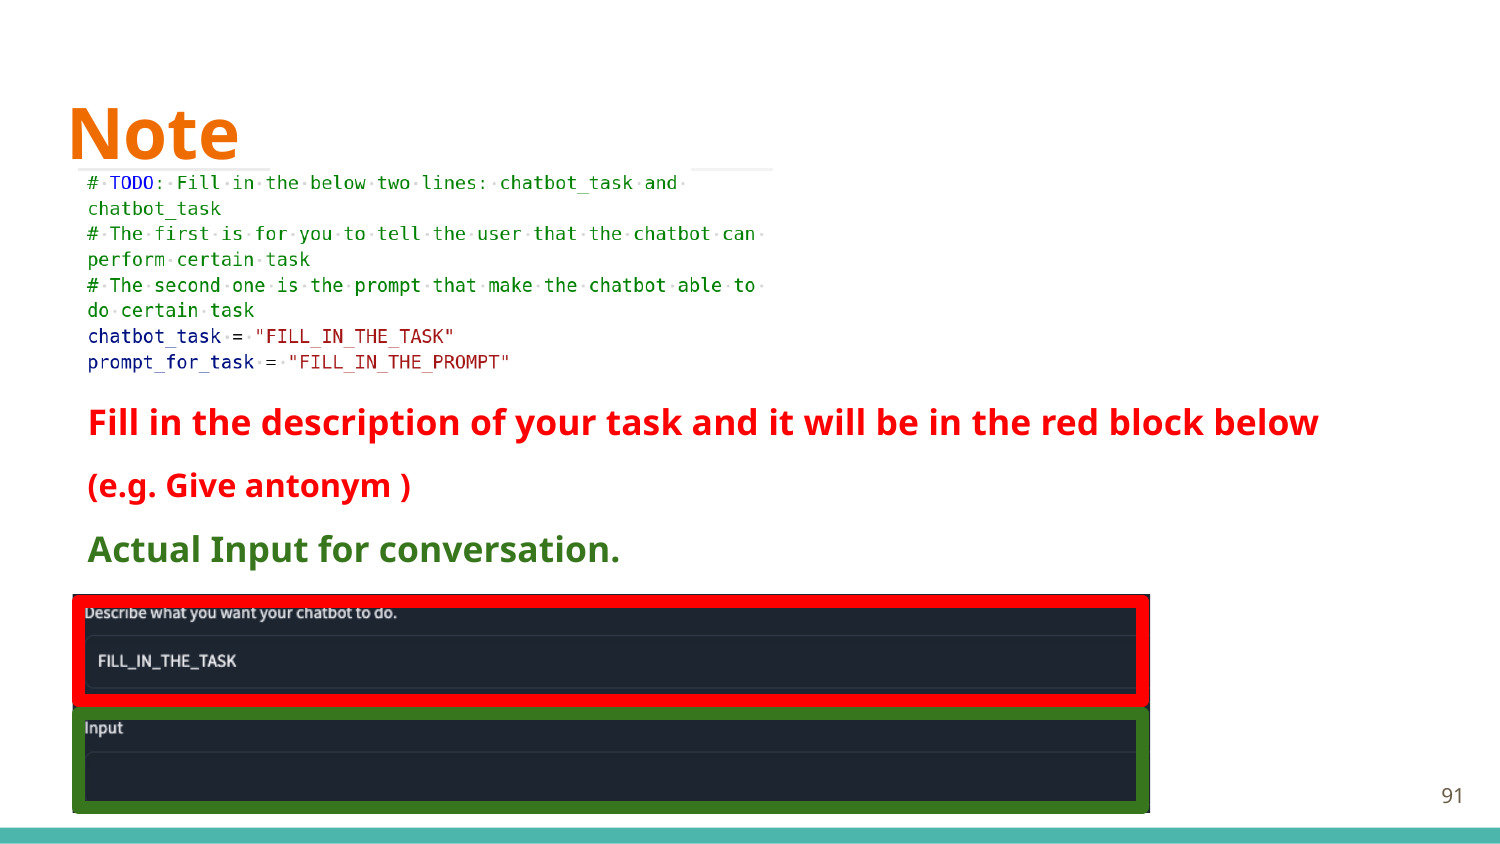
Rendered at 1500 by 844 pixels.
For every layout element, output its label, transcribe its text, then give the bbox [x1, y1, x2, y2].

list Fill in the description of your task and it will be in the red block below (e.g. Give antonym ) Actual Input for conversation. [72, 387, 1471, 576]
picture [78, 168, 773, 377]
picture [72, 594, 1151, 814]
title Note [51, 72, 1449, 189]
slide_number ‹#› [1389, 764, 1480, 830]
